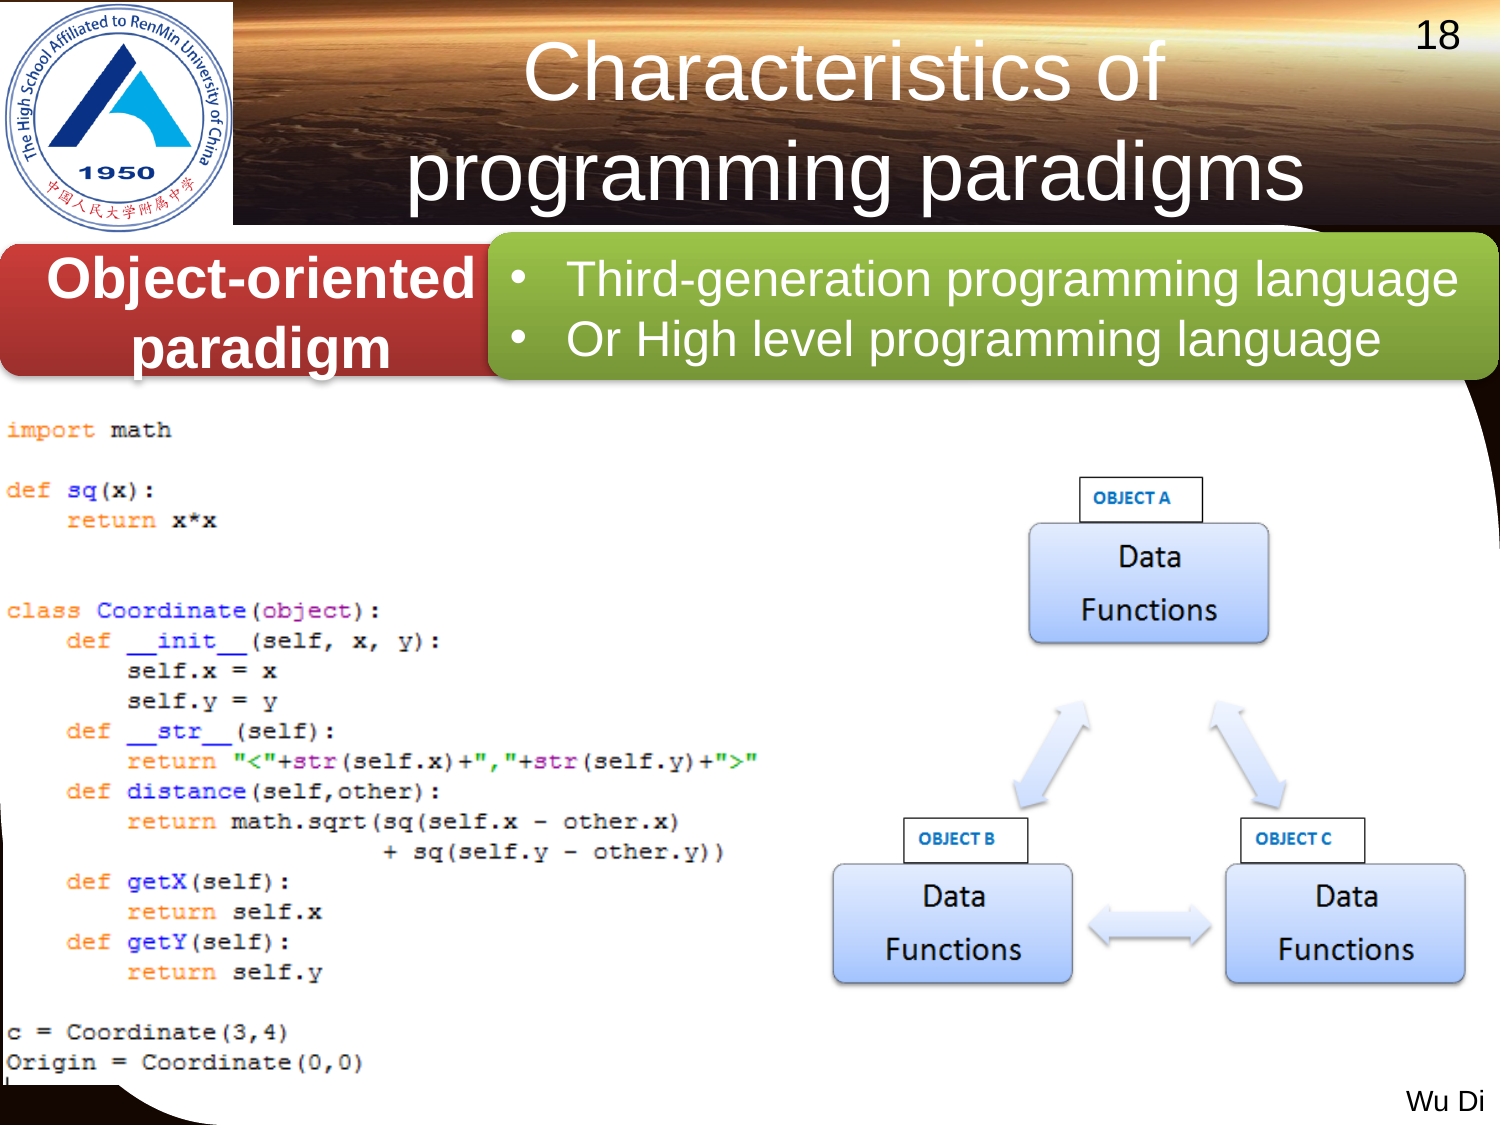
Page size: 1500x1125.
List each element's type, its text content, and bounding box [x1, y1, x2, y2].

picture [1443, 23, 1454, 33]
picture [0, 0, 1500, 235]
text_box Object-oriented paradigm [0, 243, 488, 377]
picture [782, 462, 1479, 1037]
title Characteristics of programming paradigms [237, 45, 1475, 225]
text_box Third-generation programming language Or High level programming language [487, 232, 1500, 380]
picture [2, 413, 777, 1086]
picture [1443, 35, 1455, 45]
